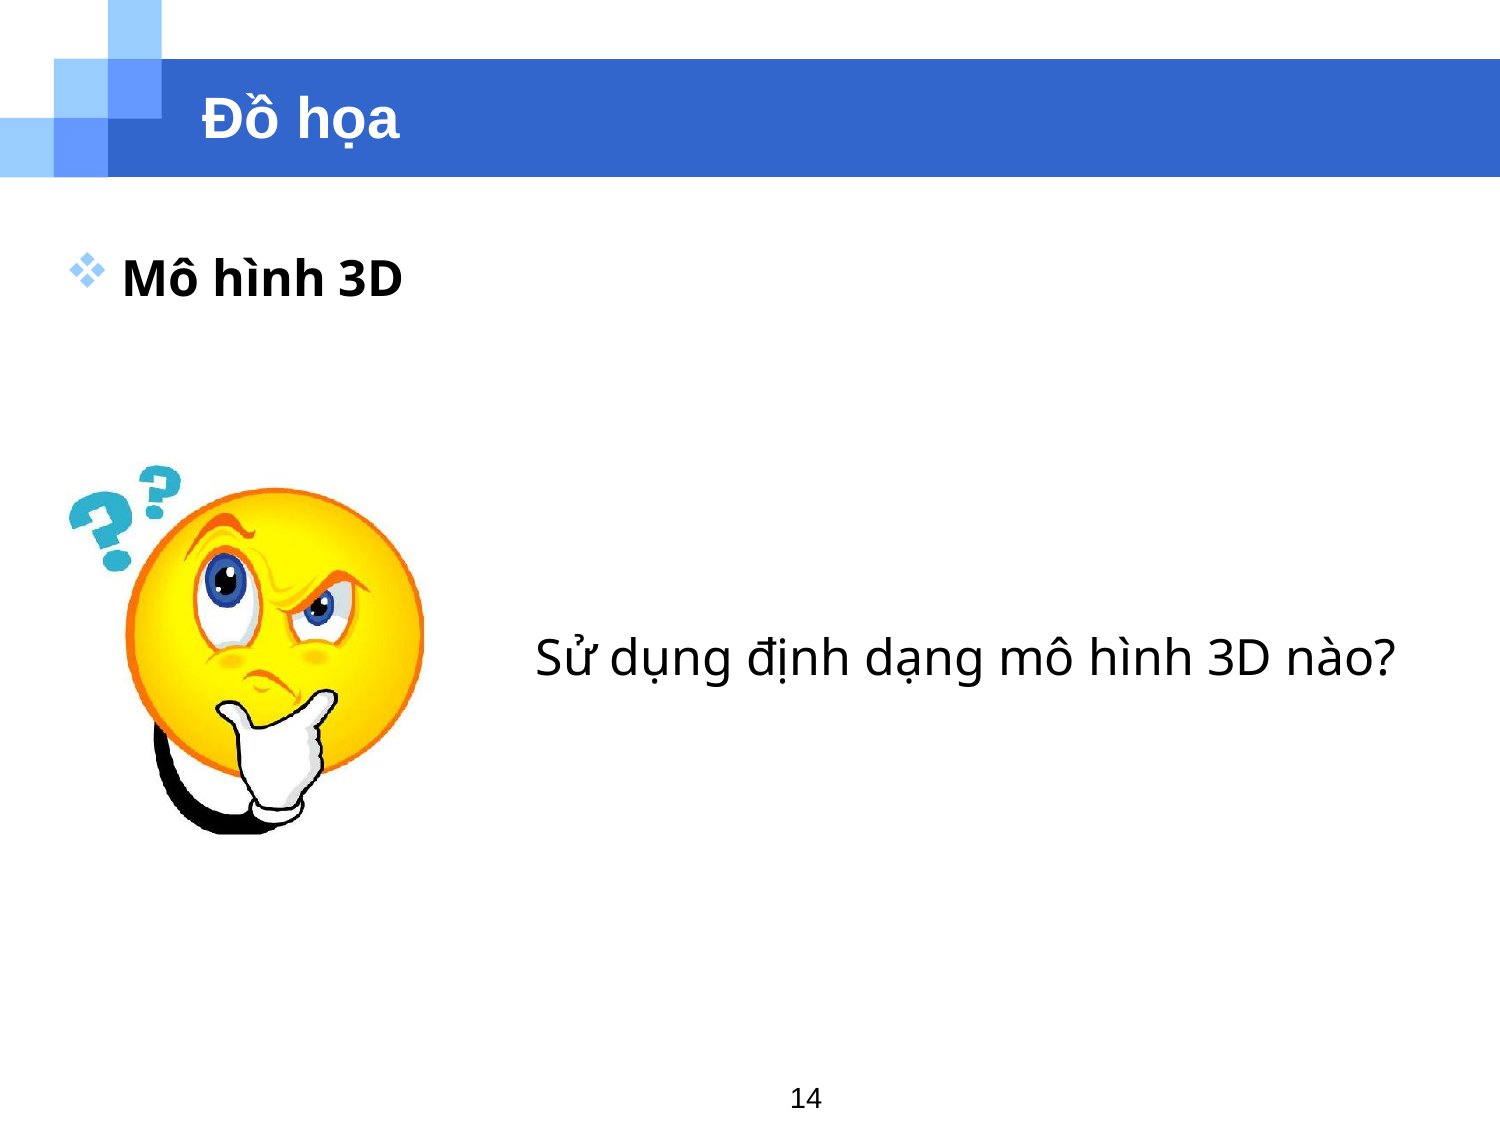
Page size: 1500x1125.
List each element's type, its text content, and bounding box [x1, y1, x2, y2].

picture [66, 462, 488, 863]
list Mô hình 3D [50, 239, 1438, 1073]
slide_number 14 [487, 1072, 838, 1125]
text_box Sử dụng định dạng mô hình 3D nào? [520, 617, 1412, 693]
title Đồ họa [187, 75, 1400, 155]
